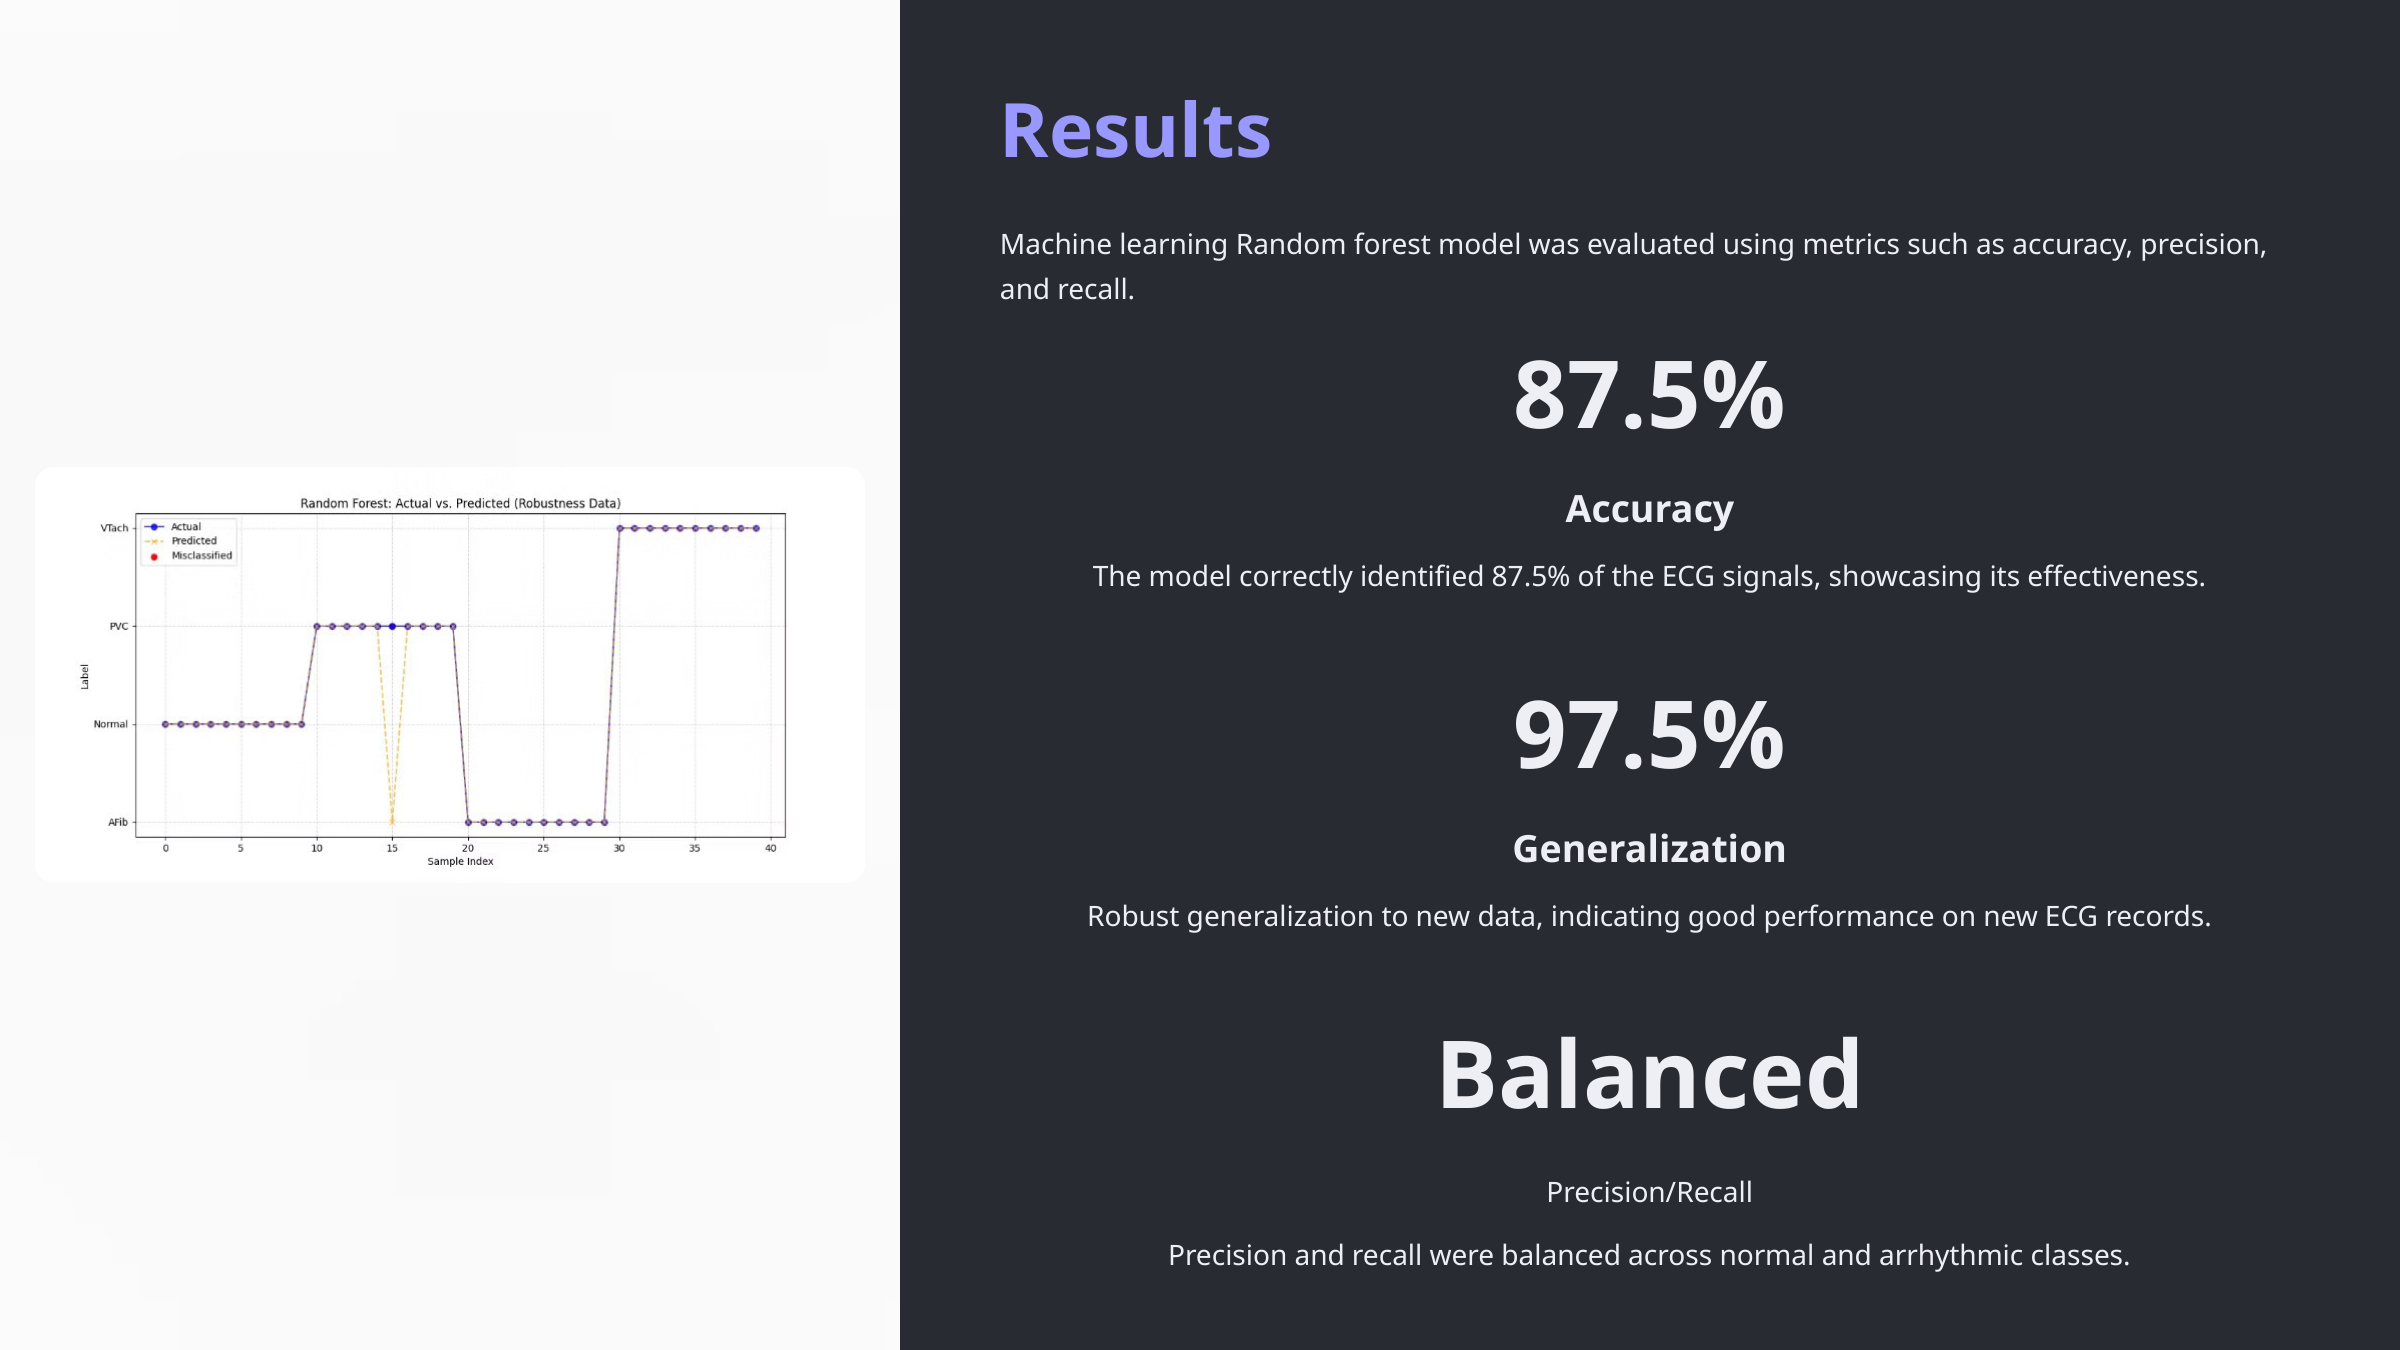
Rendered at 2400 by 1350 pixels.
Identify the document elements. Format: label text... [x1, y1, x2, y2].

text_box The model correctly identified 87.5% of the ECG signals, showcasing its effectiveness. [1000, 547, 2300, 594]
text_box Precision/Recall [1000, 1163, 2300, 1209]
text_box Generalization [1461, 823, 1838, 871]
text_box Accuracy [1461, 483, 1838, 531]
text_box Robust generalization to new data, indicating good performance on new ECG records. [1000, 887, 2300, 933]
text_box Balanced [1000, 1033, 2300, 1128]
text_box Results [999, 78, 1753, 173]
picture [0, 0, 900, 1350]
text_box Precision and recall were balanced across normal and arrhythmic classes. [1000, 1225, 2300, 1272]
text_box 87.5% [1000, 353, 2300, 448]
text_box Machine learning Random forest model was evaluated using metrics such as accuracy, precision, and recall. [1000, 215, 2300, 307]
text_box 97.5% [1000, 693, 2300, 788]
